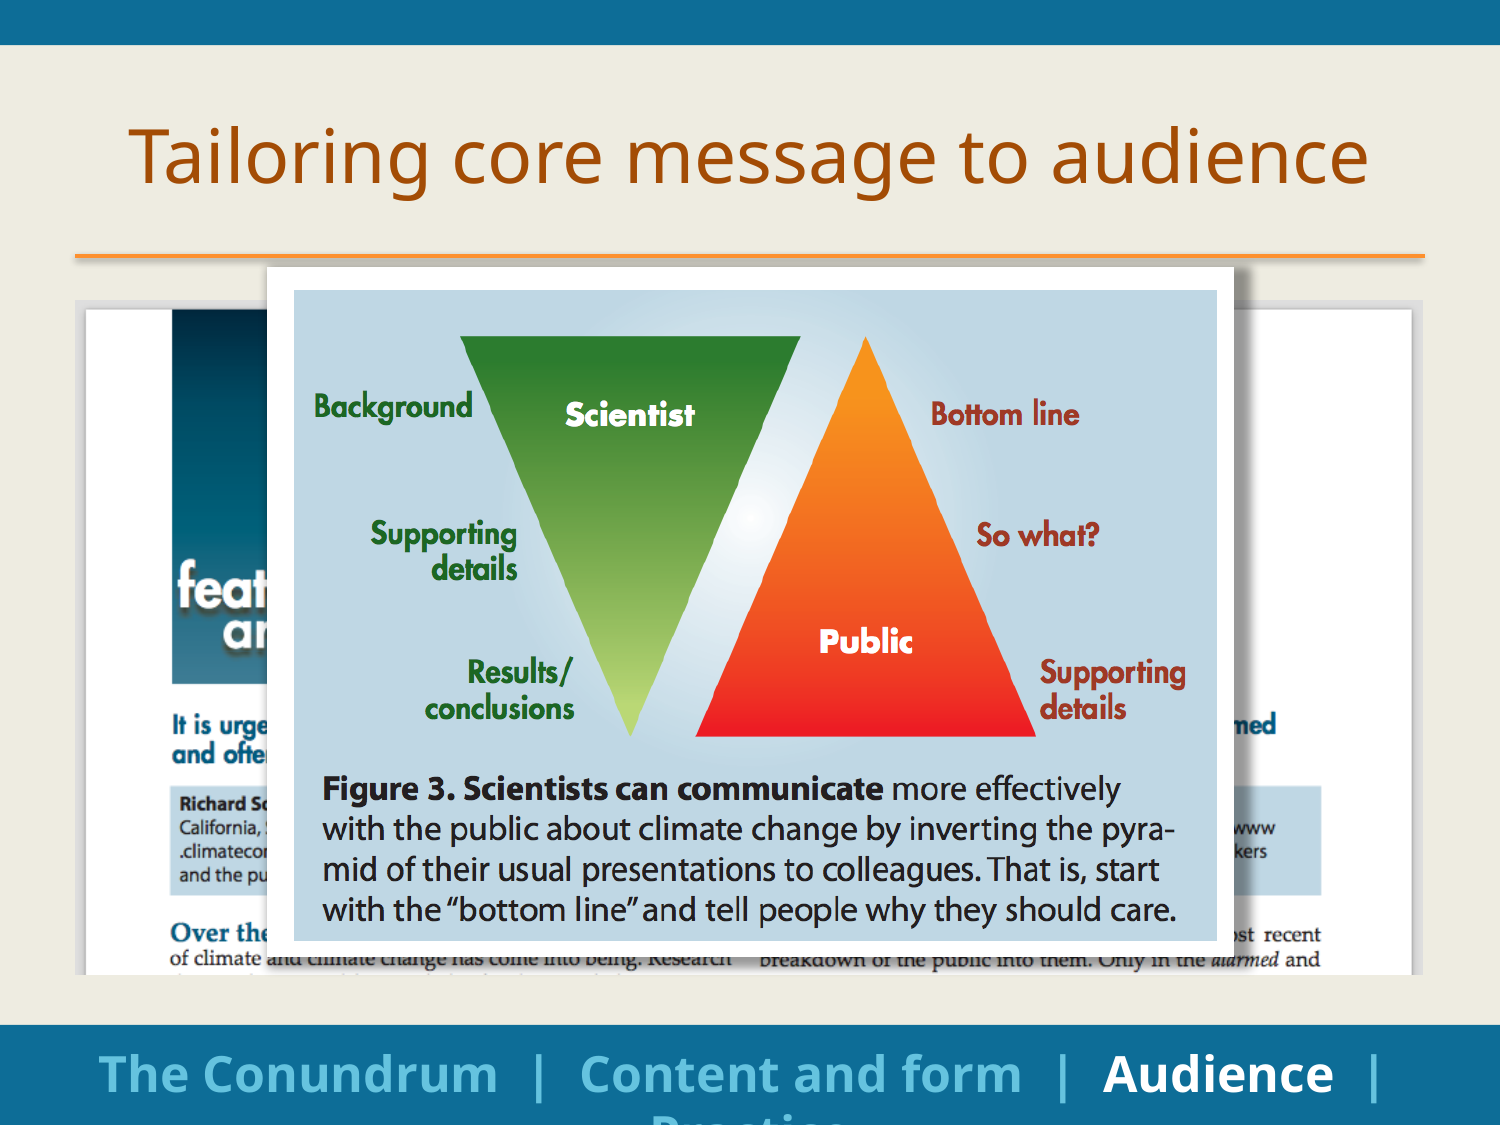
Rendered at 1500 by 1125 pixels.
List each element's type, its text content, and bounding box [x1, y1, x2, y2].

text_box The Conundrum | Content and form | Audience | Practice [74, 1035, 1425, 1125]
picture [74, 267, 1424, 975]
title Tailoring core message to audience [75, 75, 1425, 233]
